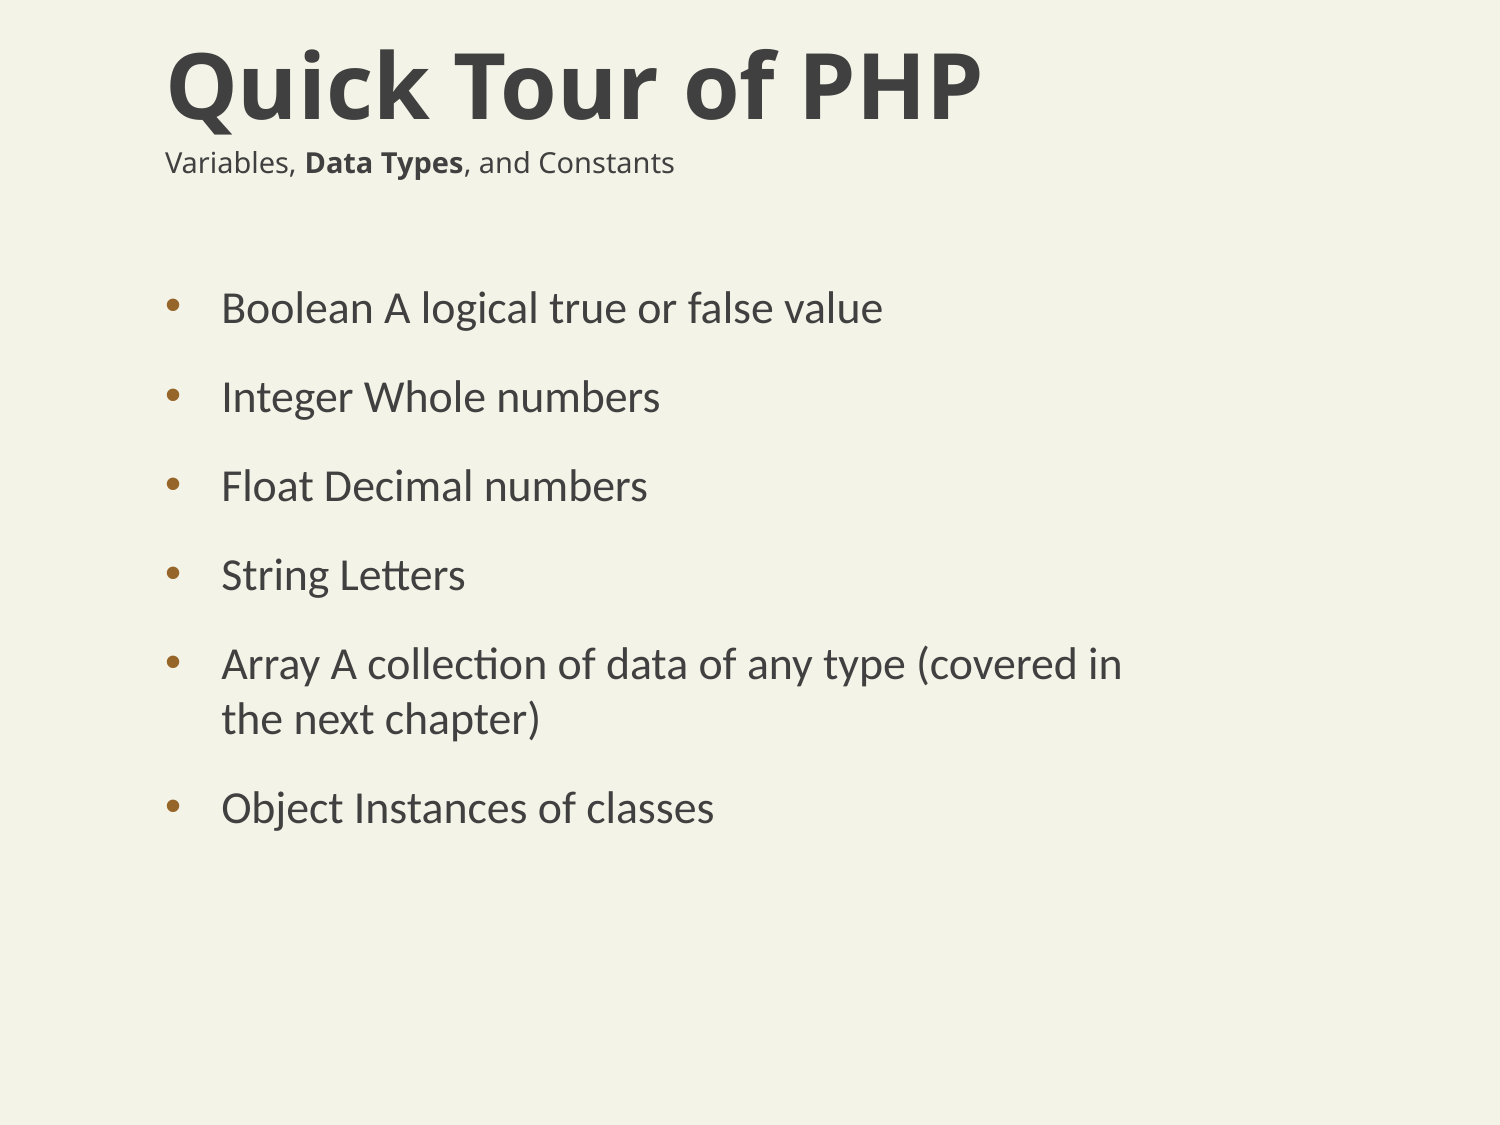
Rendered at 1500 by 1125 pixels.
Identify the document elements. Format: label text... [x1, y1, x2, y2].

list Boolean A logical true or false value Integer Whole numbers Float Decimal numbers String Letters Array A collection of data of any type (covered in the next chapter) Object Instances of classes [150, 270, 1200, 1013]
title Quick Tour of PHP [150, 20, 1425, 188]
list Variables, Data Types, and Constants [150, 137, 1200, 188]
